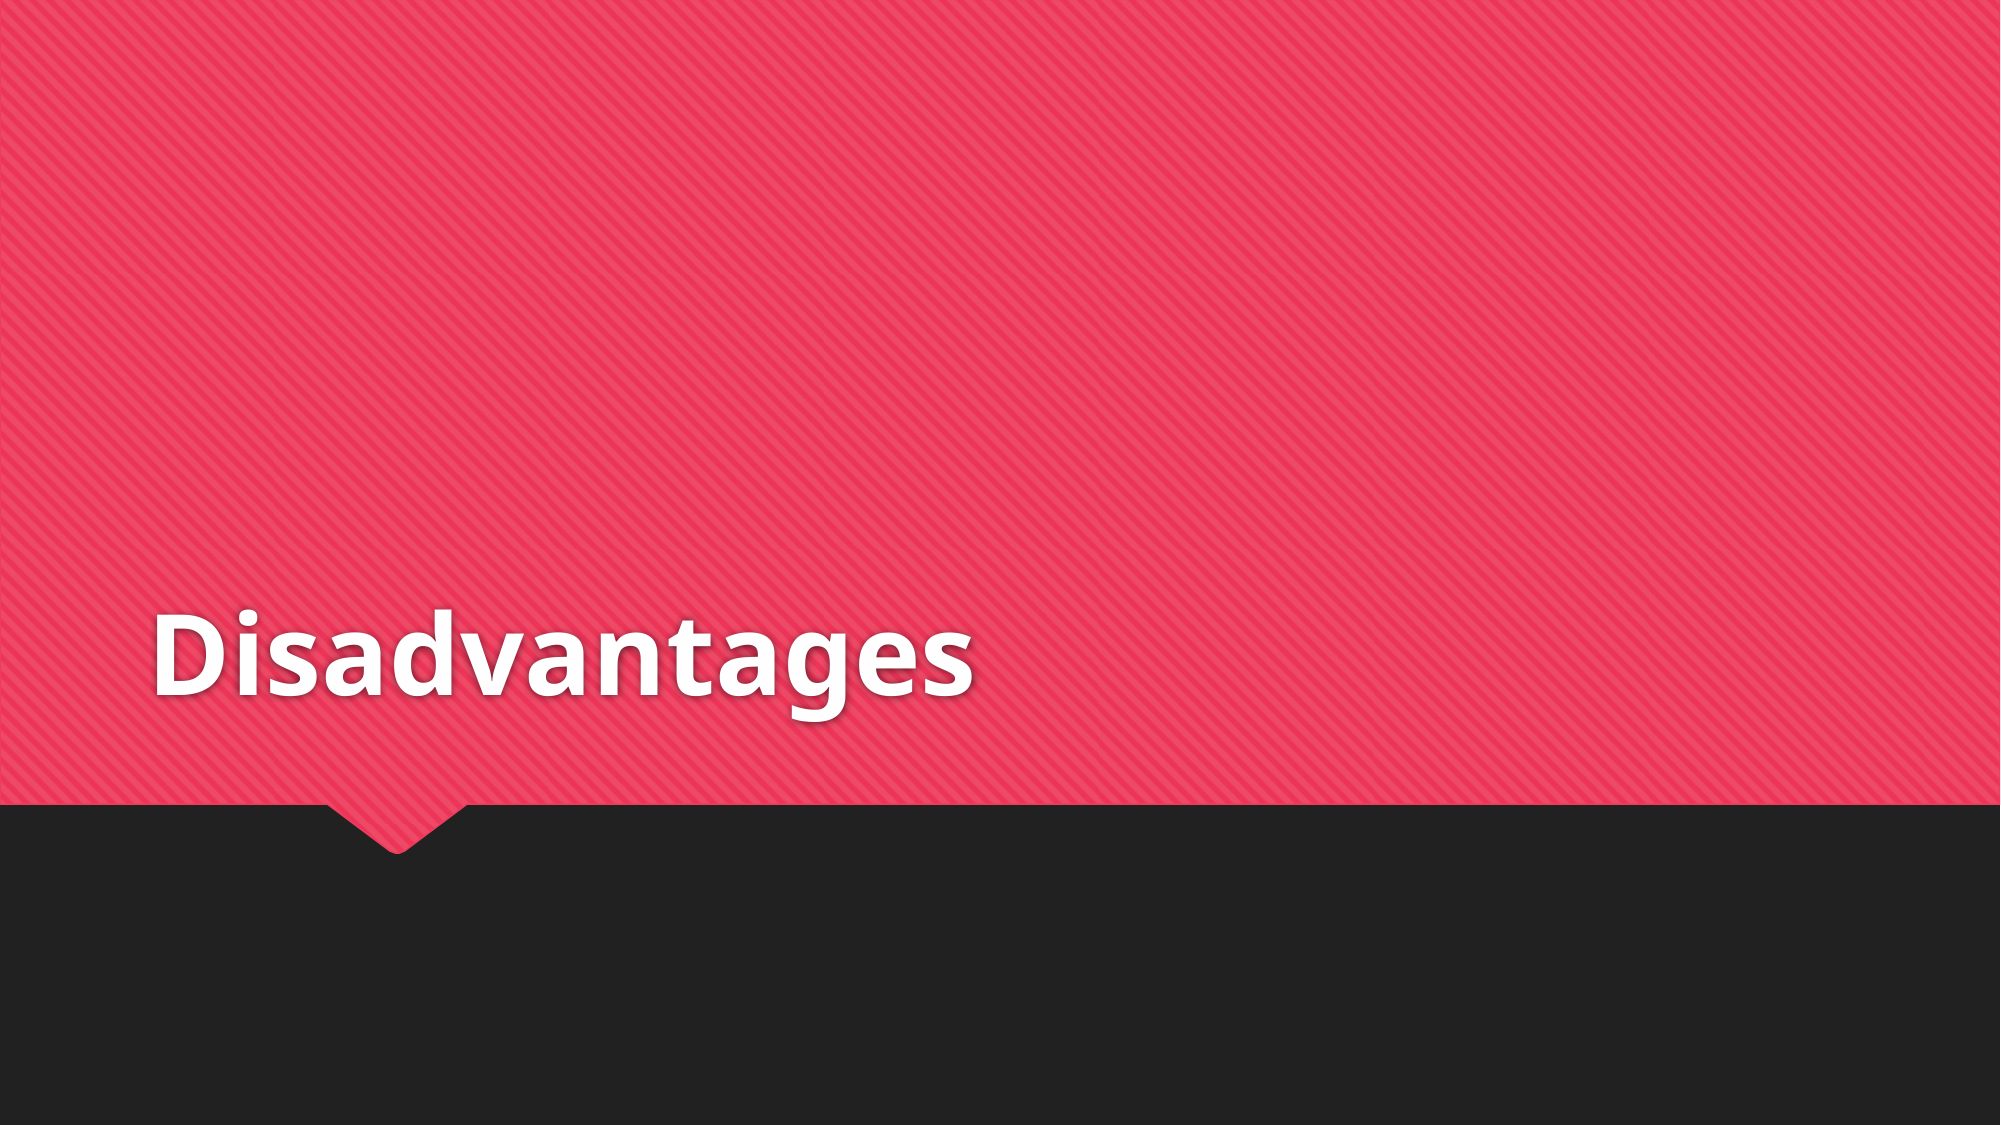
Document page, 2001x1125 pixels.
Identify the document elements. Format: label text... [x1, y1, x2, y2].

title Disadvantages [132, 237, 1868, 726]
